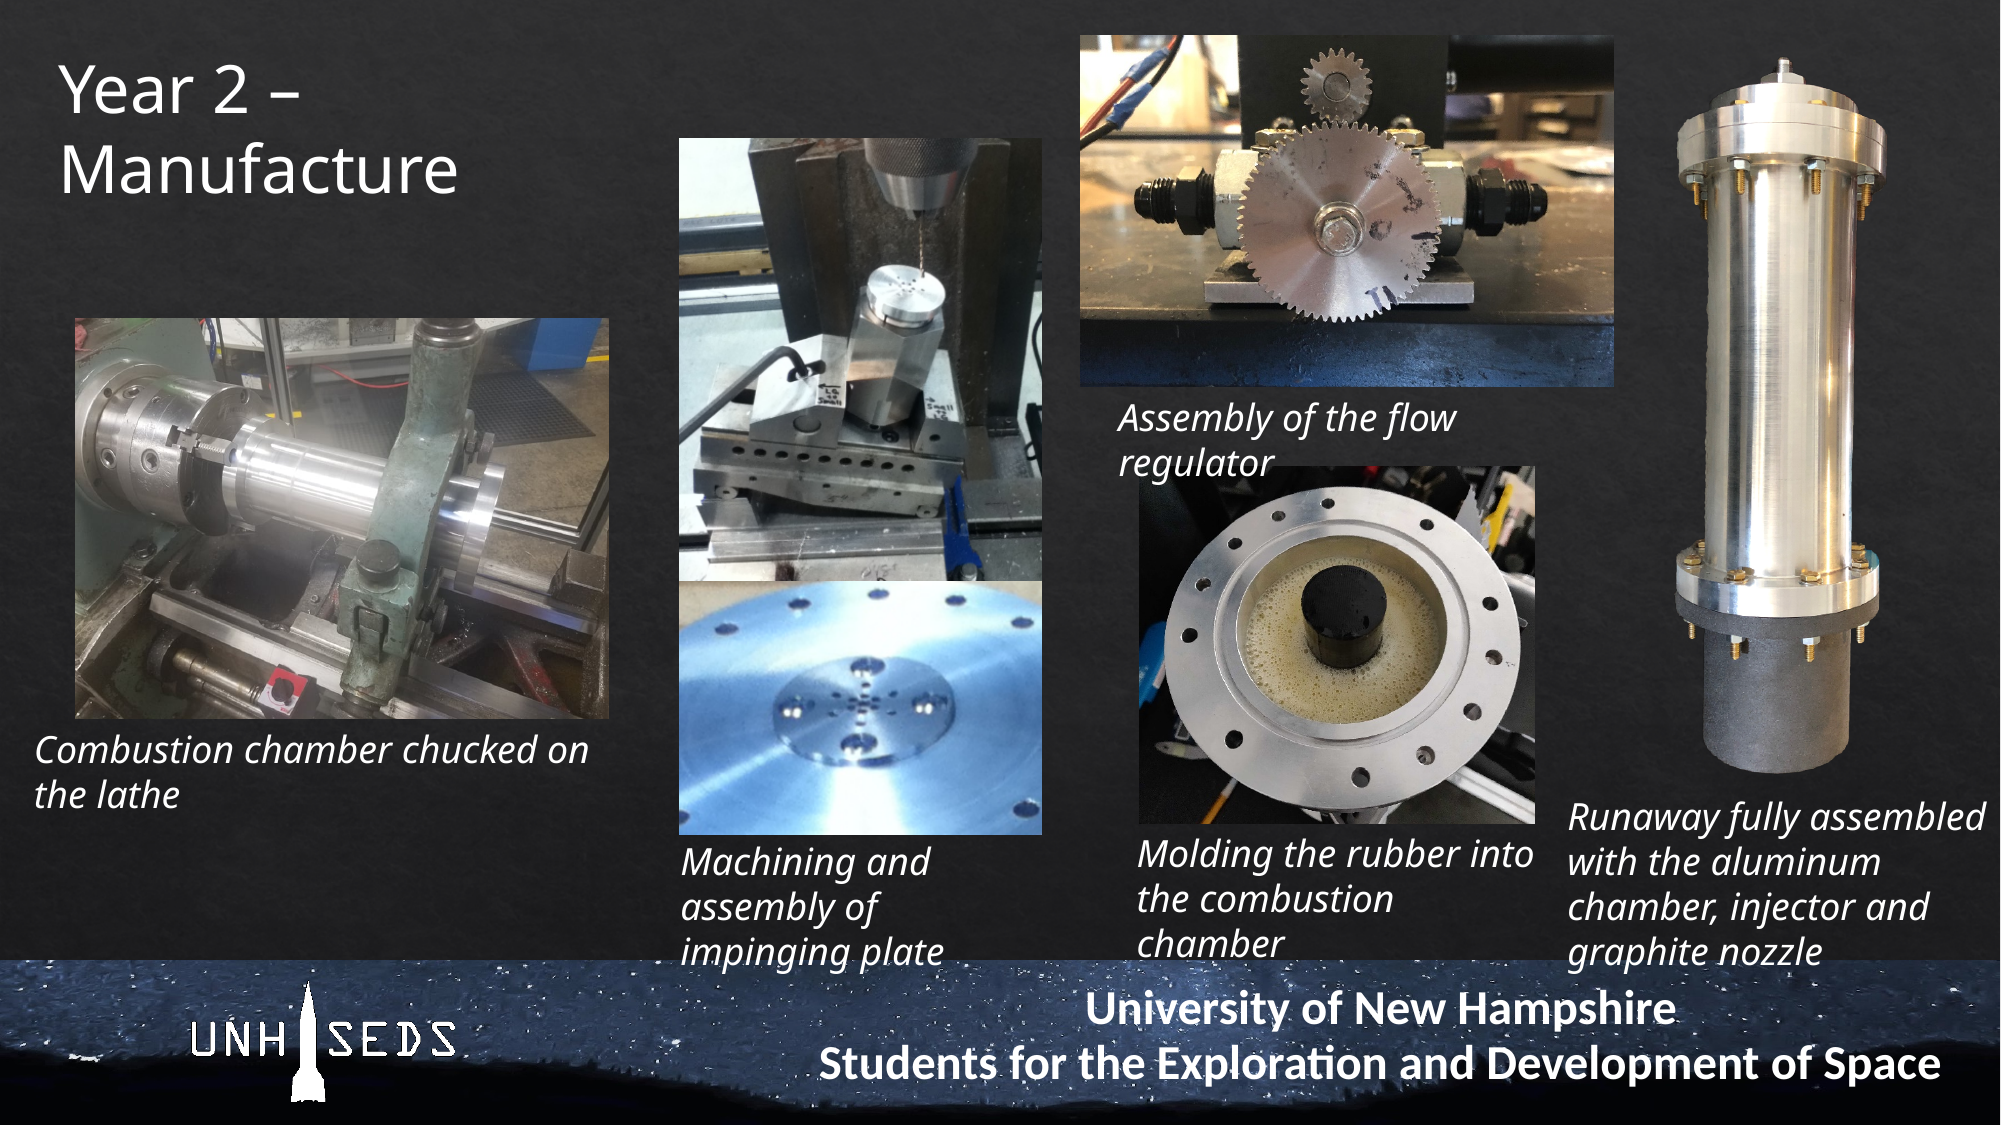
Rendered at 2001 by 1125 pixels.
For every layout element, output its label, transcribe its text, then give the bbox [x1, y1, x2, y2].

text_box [18, 318, 657, 780]
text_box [1121, 466, 1544, 930]
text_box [1552, 41, 2000, 938]
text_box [0, 959, 2000, 1125]
text_box Year 2 – Manufacture [43, 39, 723, 214]
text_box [1079, 34, 1614, 448]
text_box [665, 138, 1056, 938]
